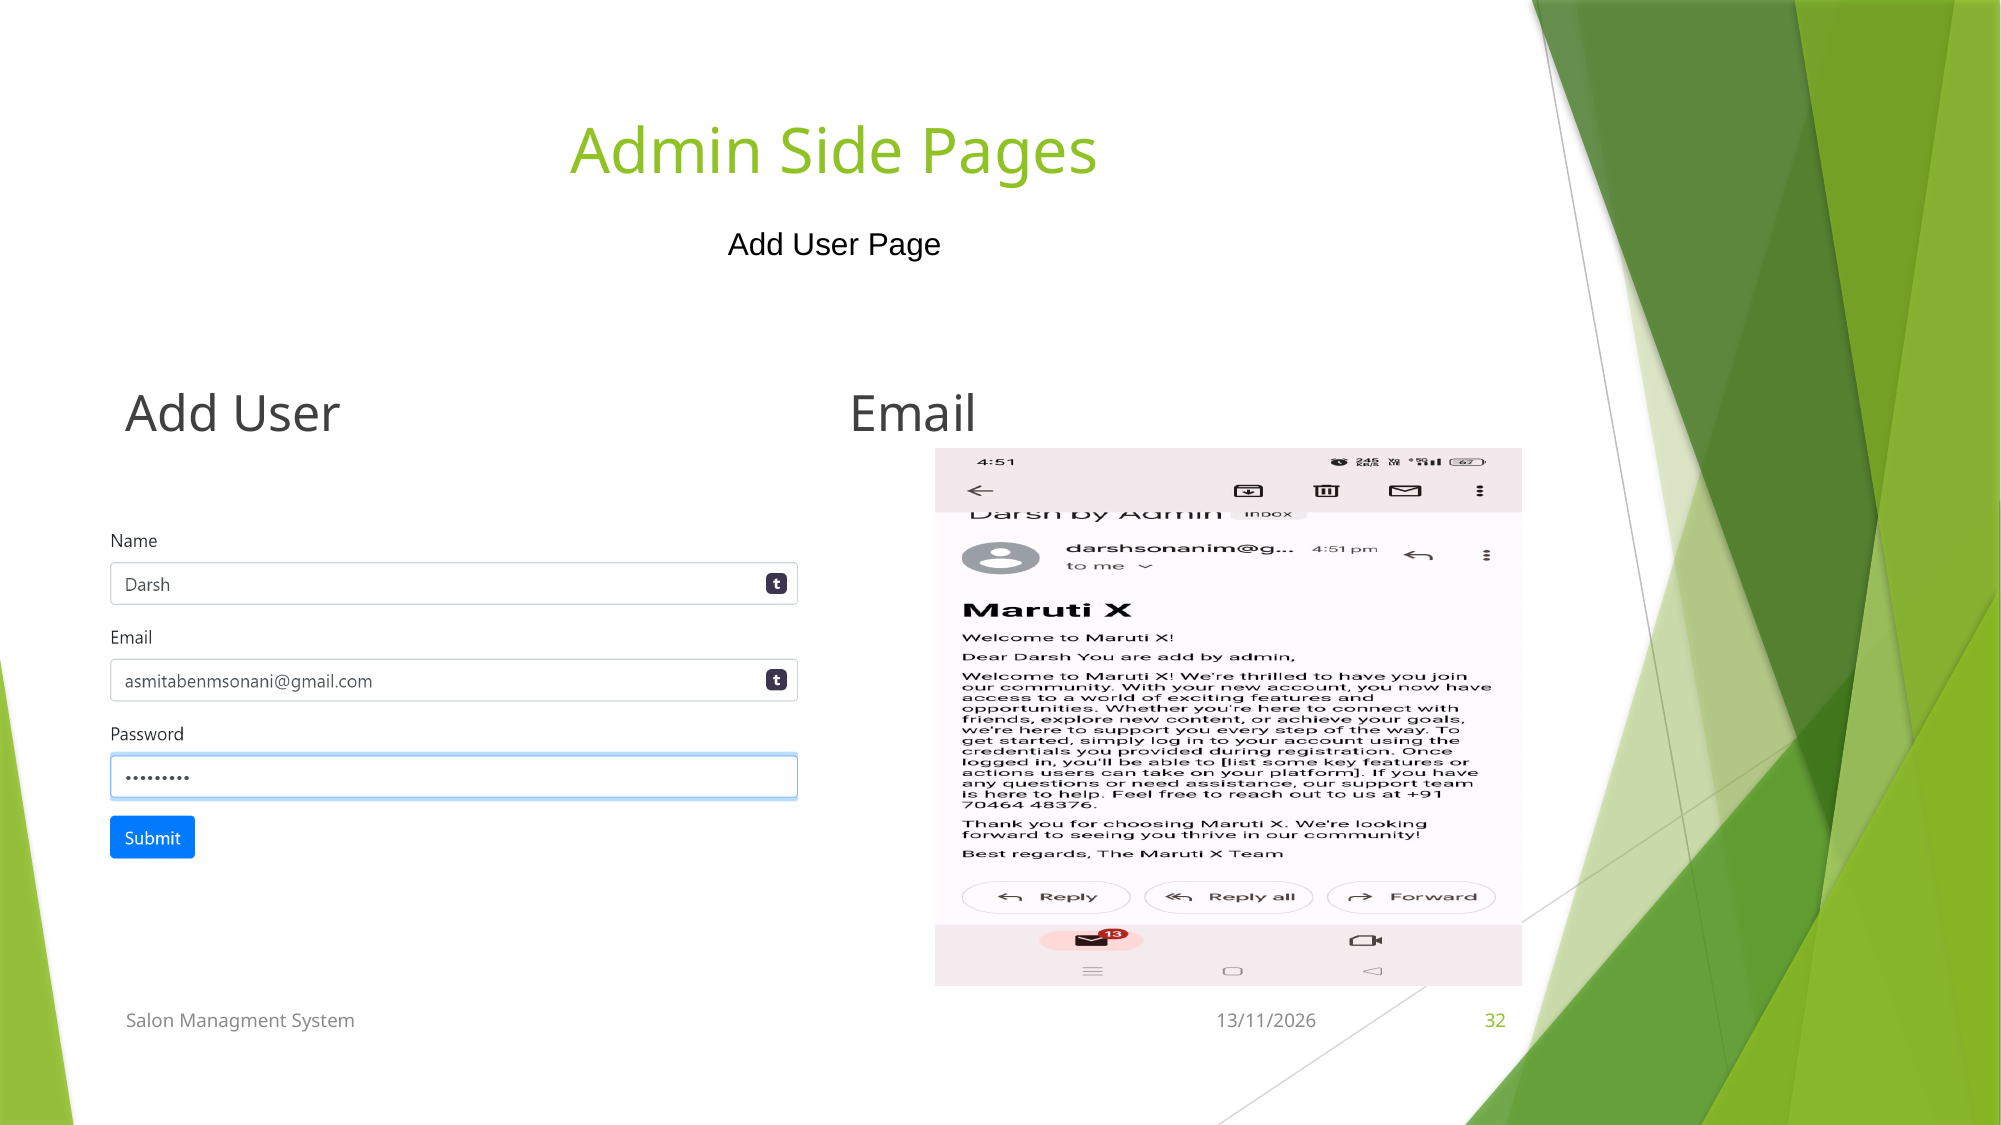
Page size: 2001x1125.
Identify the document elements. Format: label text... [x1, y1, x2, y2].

footer Salon Managment System [111, 991, 1145, 1051]
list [110, 526, 798, 914]
list Email [834, 354, 1522, 449]
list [934, 448, 1522, 987]
title Admin Side Pages Add User Page [553, 103, 1117, 321]
slide_number 17-Apr-24 [1181, 995, 1332, 1051]
slide_number 32 [1409, 994, 1522, 1051]
list Add User [110, 354, 798, 449]
